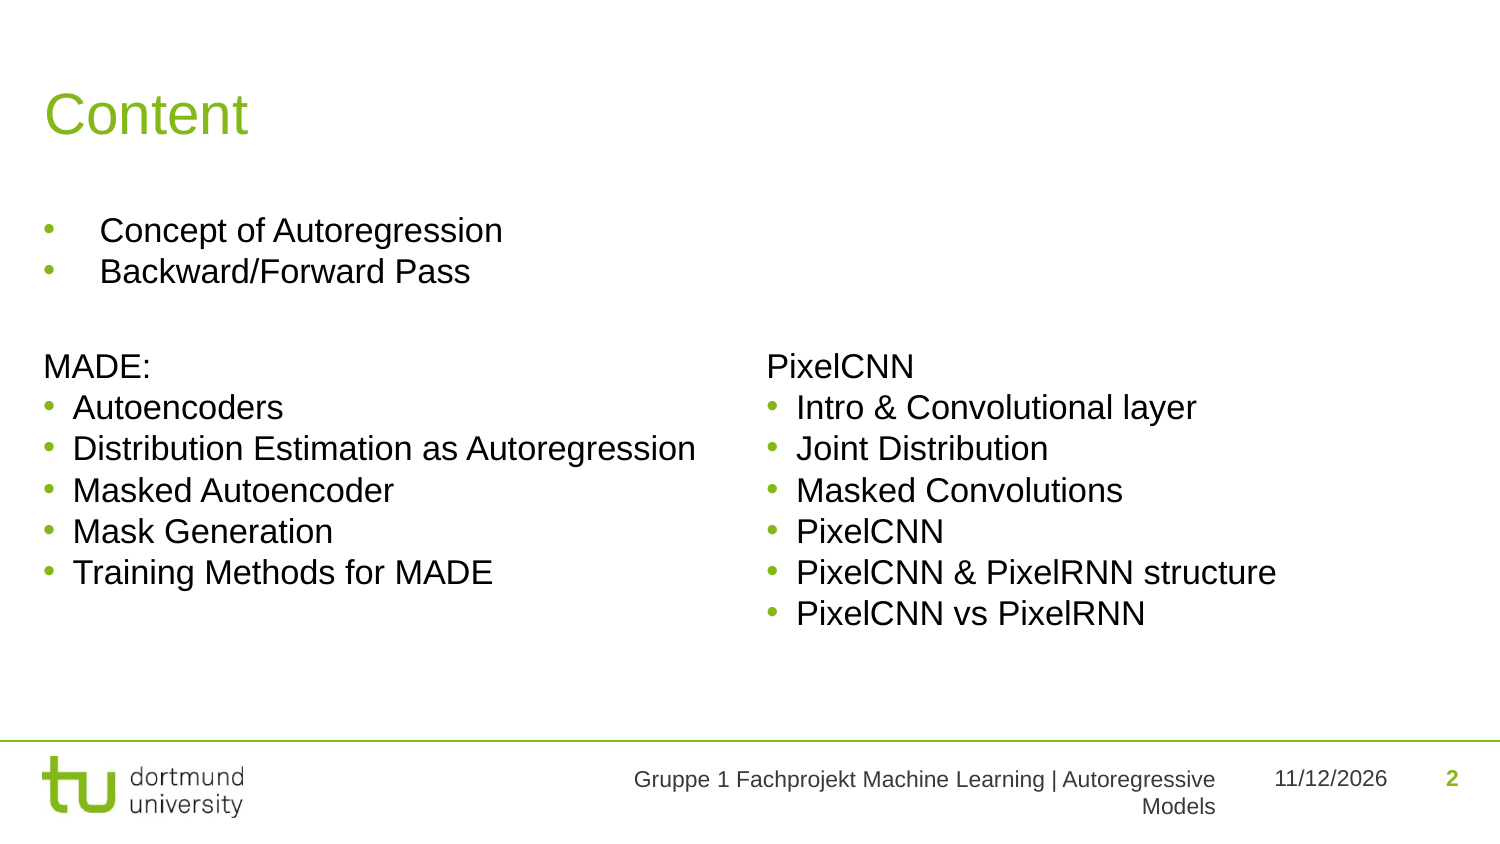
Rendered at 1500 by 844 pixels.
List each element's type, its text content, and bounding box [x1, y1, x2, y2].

list Concept of Autoregression Backward/Forward Pass [43, 166, 1459, 344]
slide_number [1239, 763, 1388, 809]
list MADE: Autoencoders Distribution Estimation as Autoregression Masked Autoencoder Mask Generation Training Methods for MADE PixelCNN Intro & Convolutional layer Joint Distribution Masked Convolutions PixelCNN PixelCNN & PixelRNN structure PixelCNN vs PixelRNN [43, 344, 1461, 652]
list Content [44, 76, 1459, 149]
slide_number 2 [1395, 760, 1459, 795]
picture [42, 756, 243, 818]
footer Gruppe 1 Fachprojekt Machine Learning | Autoregressive Models [553, 764, 1216, 810]
